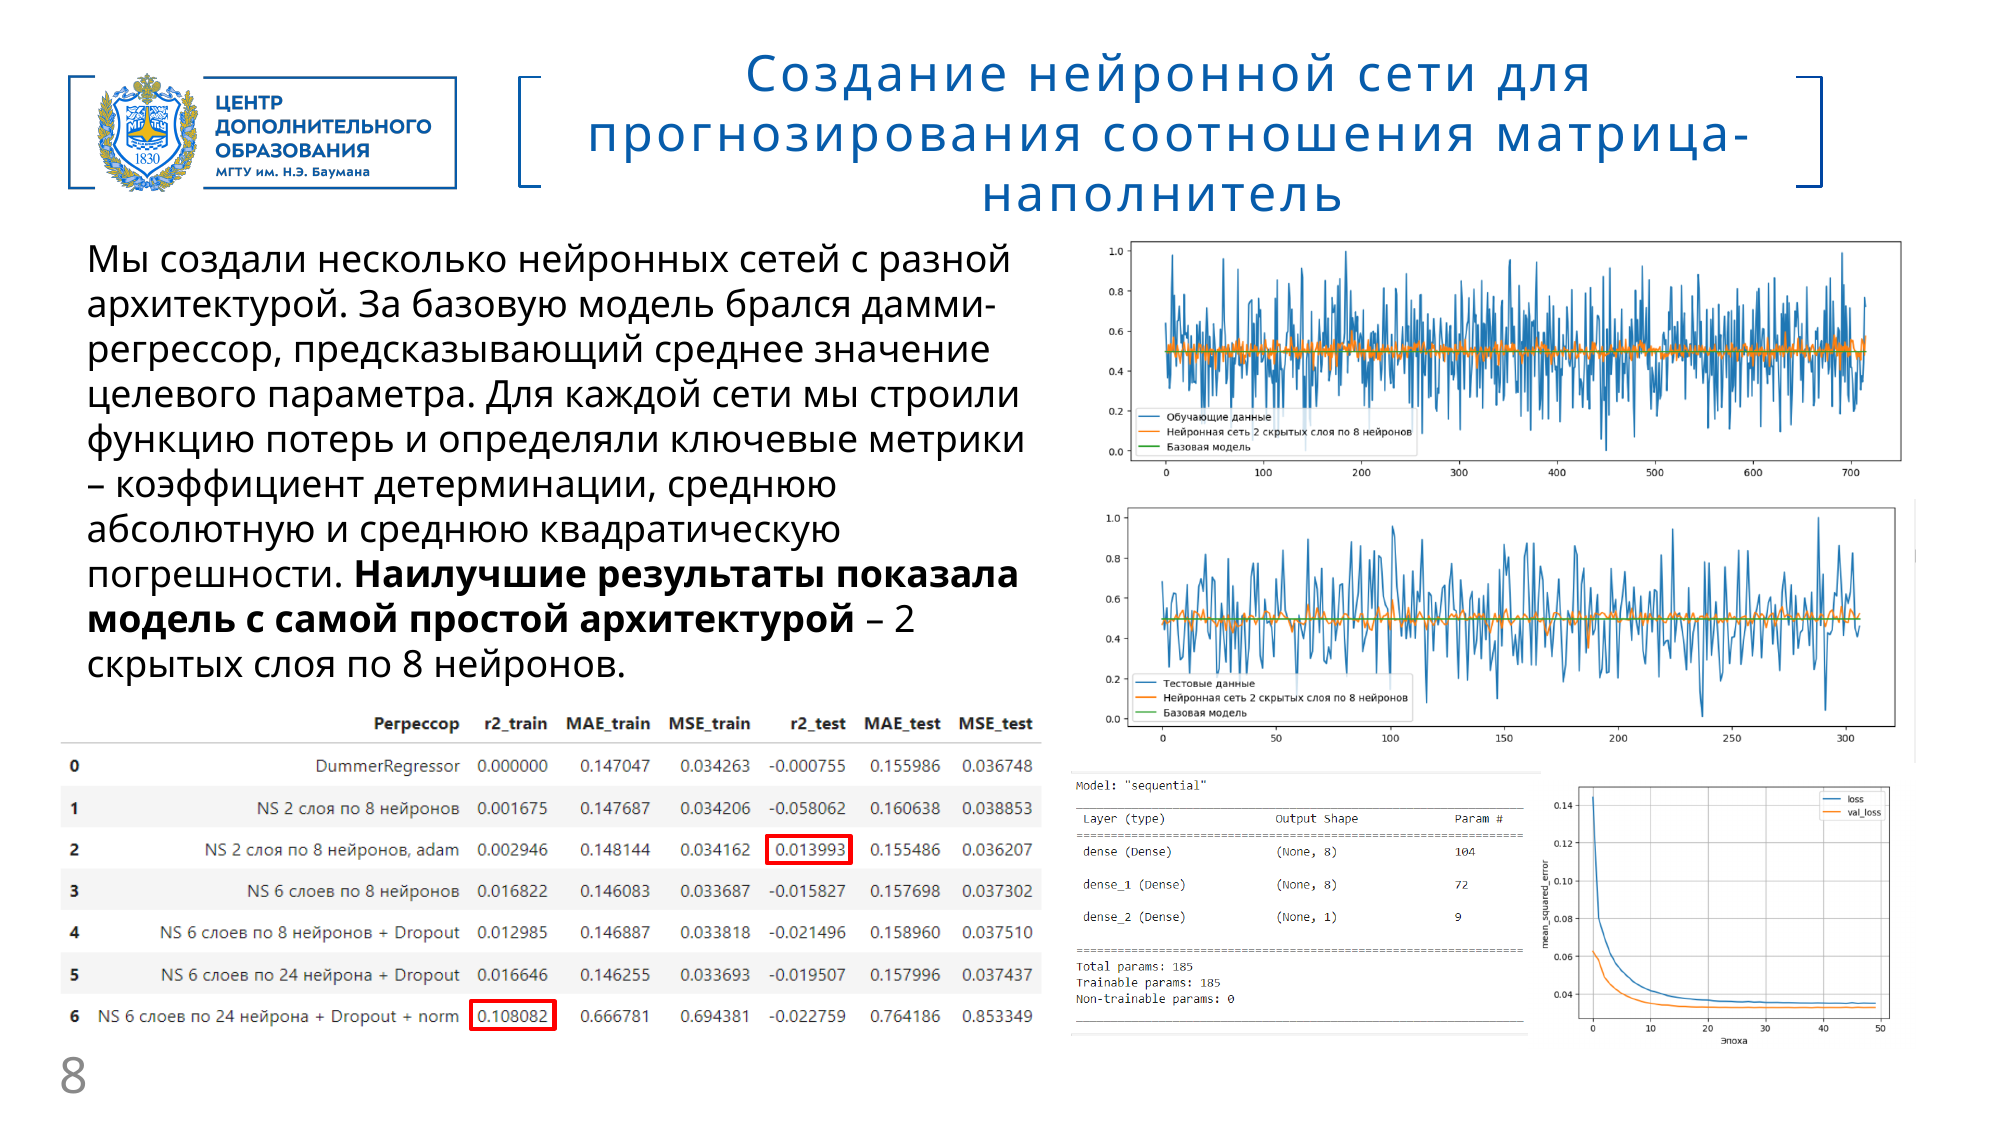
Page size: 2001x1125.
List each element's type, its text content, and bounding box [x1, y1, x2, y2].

picture [1086, 499, 1916, 763]
text_box Мы создали несколько нейронных сетей с разной архитектурой. За базовую модель брался дамми-регрессор, предсказывающий среднее значение целевого параметра. Для каждой сети мы строили функцию потерь и определяли ключевые метрики – коэффициент детерминации, среднюю абсолютную и среднюю квадратическую погрешности. Наилучшие результаты показала модель с самой простой архитектурой – 2 скрытых слоя по 8 нейронов. [71, 227, 1051, 693]
picture [50, 701, 1916, 1050]
picture [68, 73, 457, 192]
picture [1086, 234, 1916, 493]
slide_number 8 [44, 1055, 149, 1101]
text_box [519, 76, 1823, 187]
